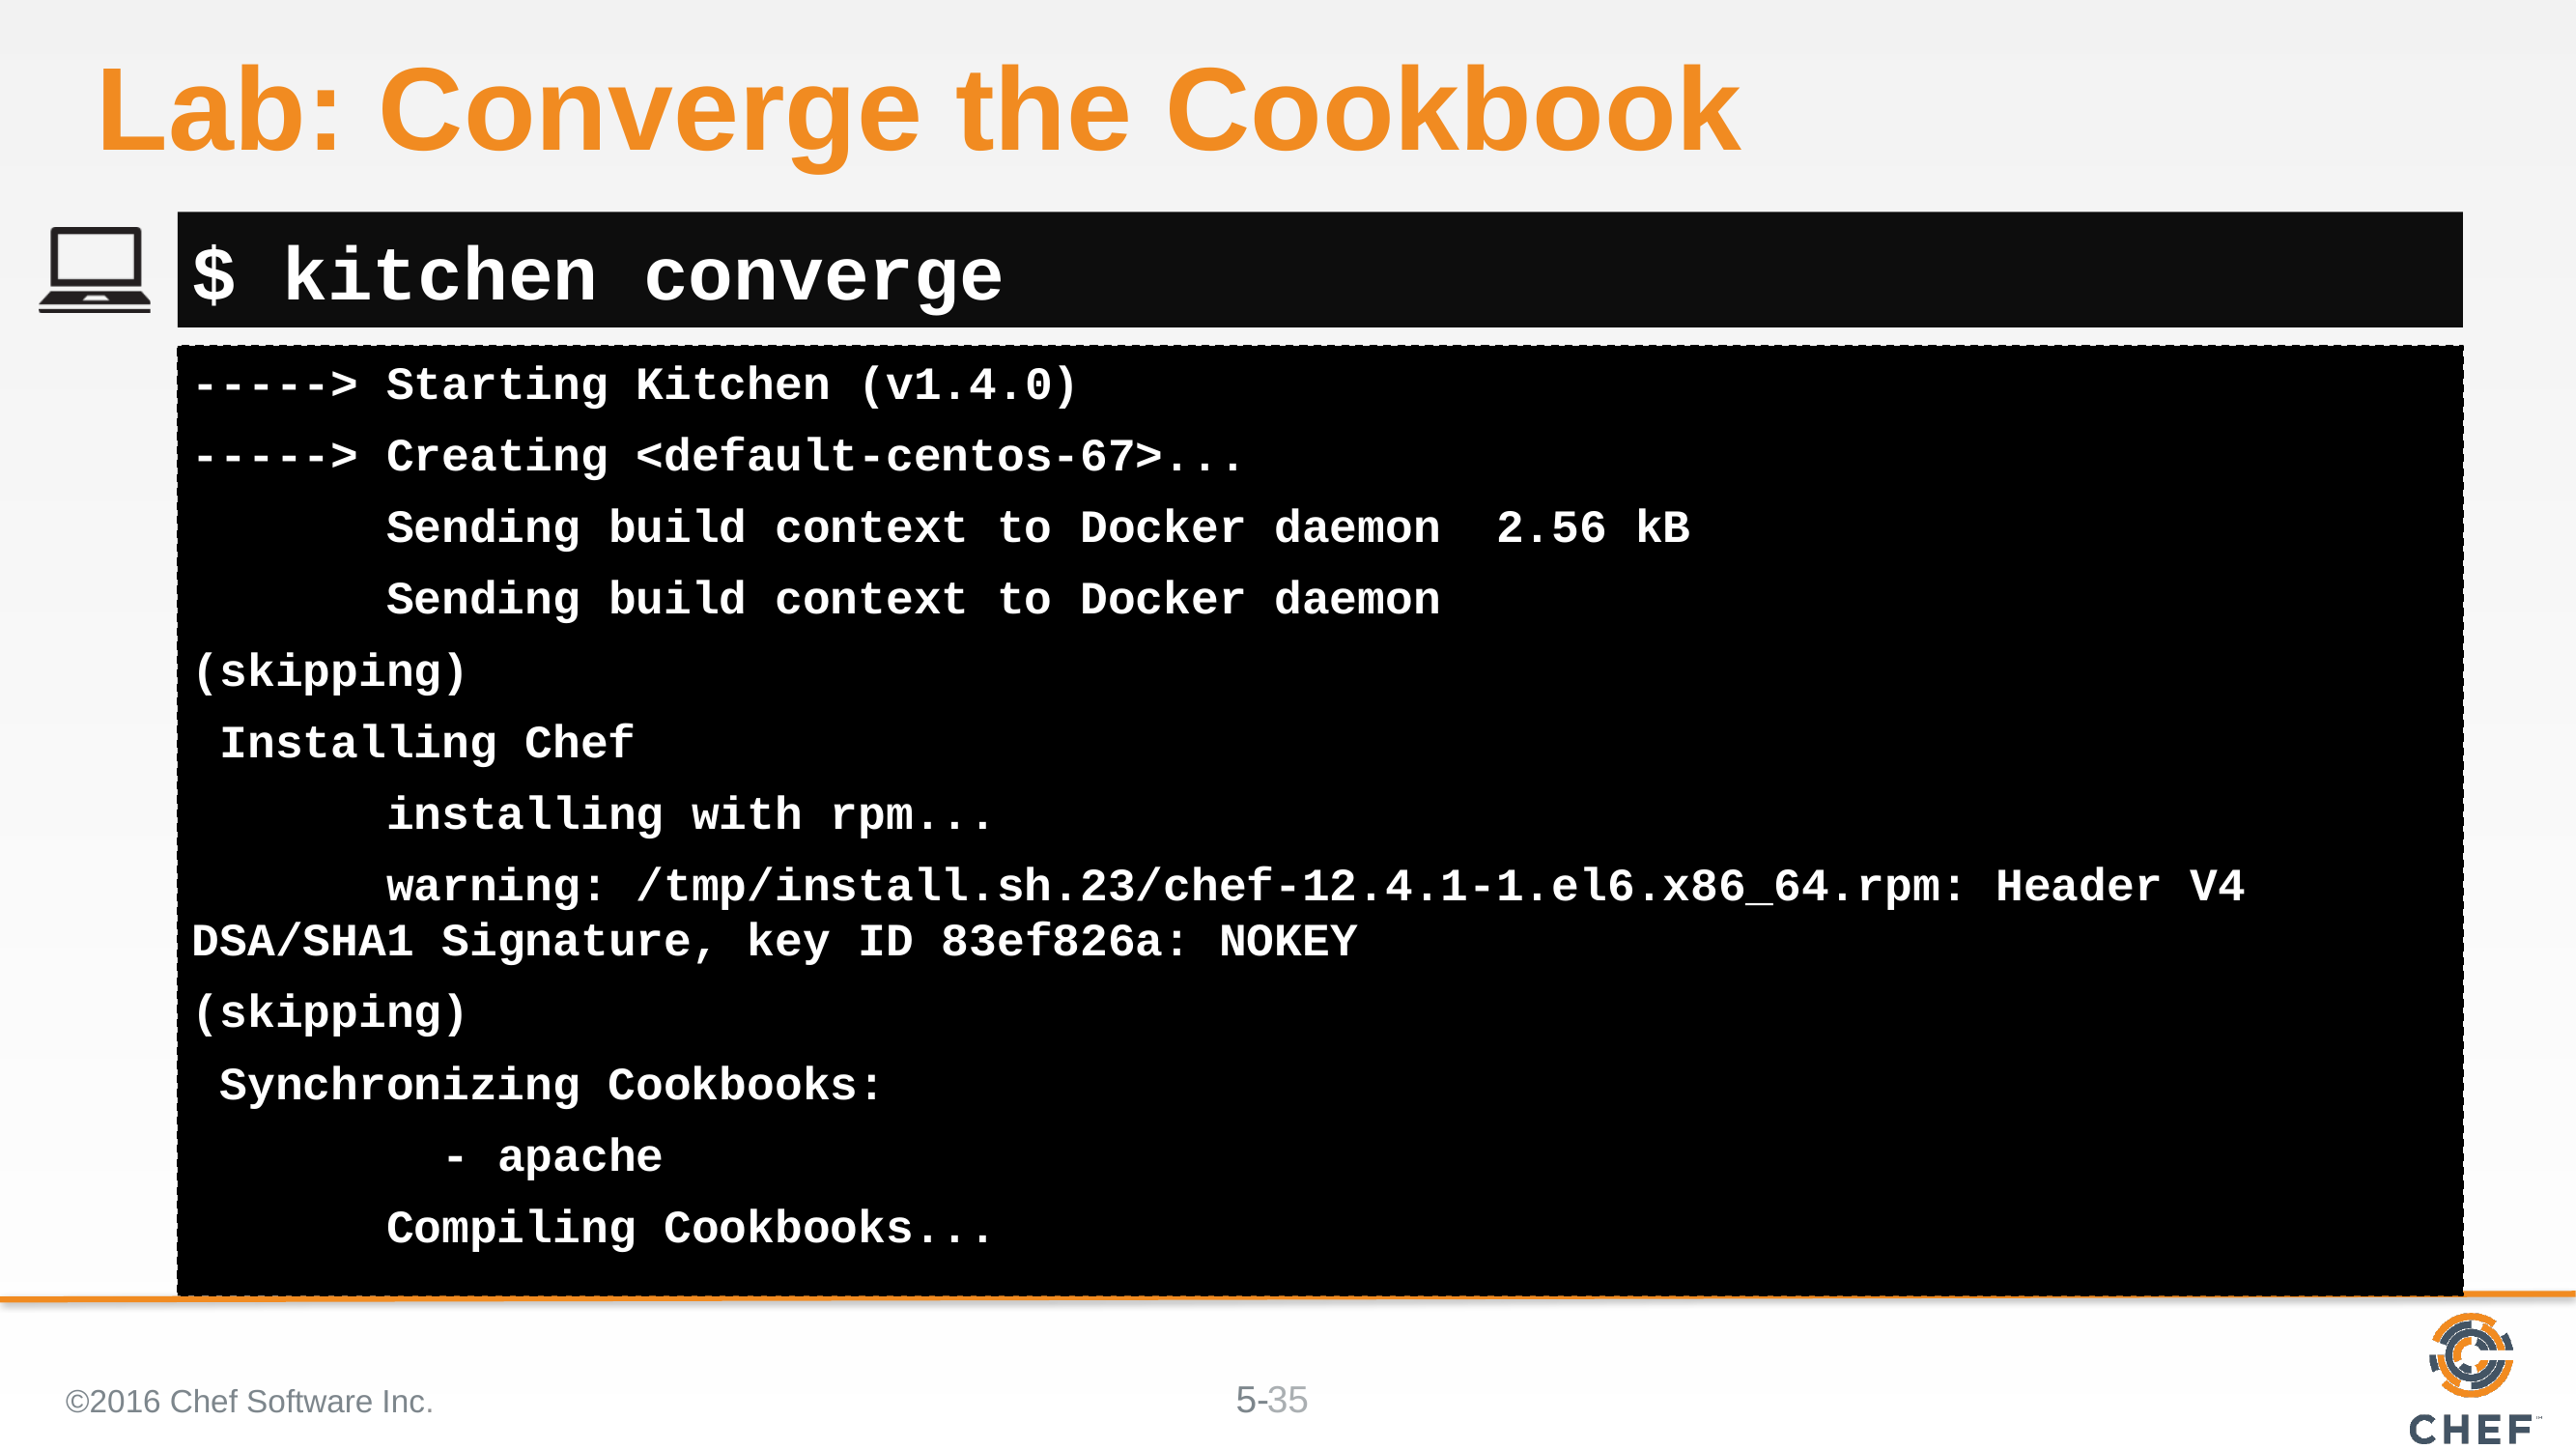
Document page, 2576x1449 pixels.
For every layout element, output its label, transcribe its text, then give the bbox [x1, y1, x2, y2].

list $ kitchen converge [177, 212, 2463, 327]
title Lab: Converge the Cookbook [96, 48, 2463, 180]
footer ©2016 Chef Software Inc. [51, 1359, 952, 1440]
picture [2399, 1297, 2550, 1449]
list -----> Starting Kitchen (v1.4.0) -----> Creating <default-centos-67>... Sending build context to Docker daemon 2.56 kB Sending build context to Docker daemon (skipping) Installing Chef installing with rpm... warning: /tmp/install.sh.23/chef-12.4.1-1.el6.x86_64.rpm: Header V4 DSA/SHA1 Signature, key ID 83ef826a: NOKEY (skipping) Synchronizing Cookbooks: - apache Compiling Cookbooks... [177, 345, 2464, 1296]
slide_number 35 [998, 1359, 1578, 1437]
